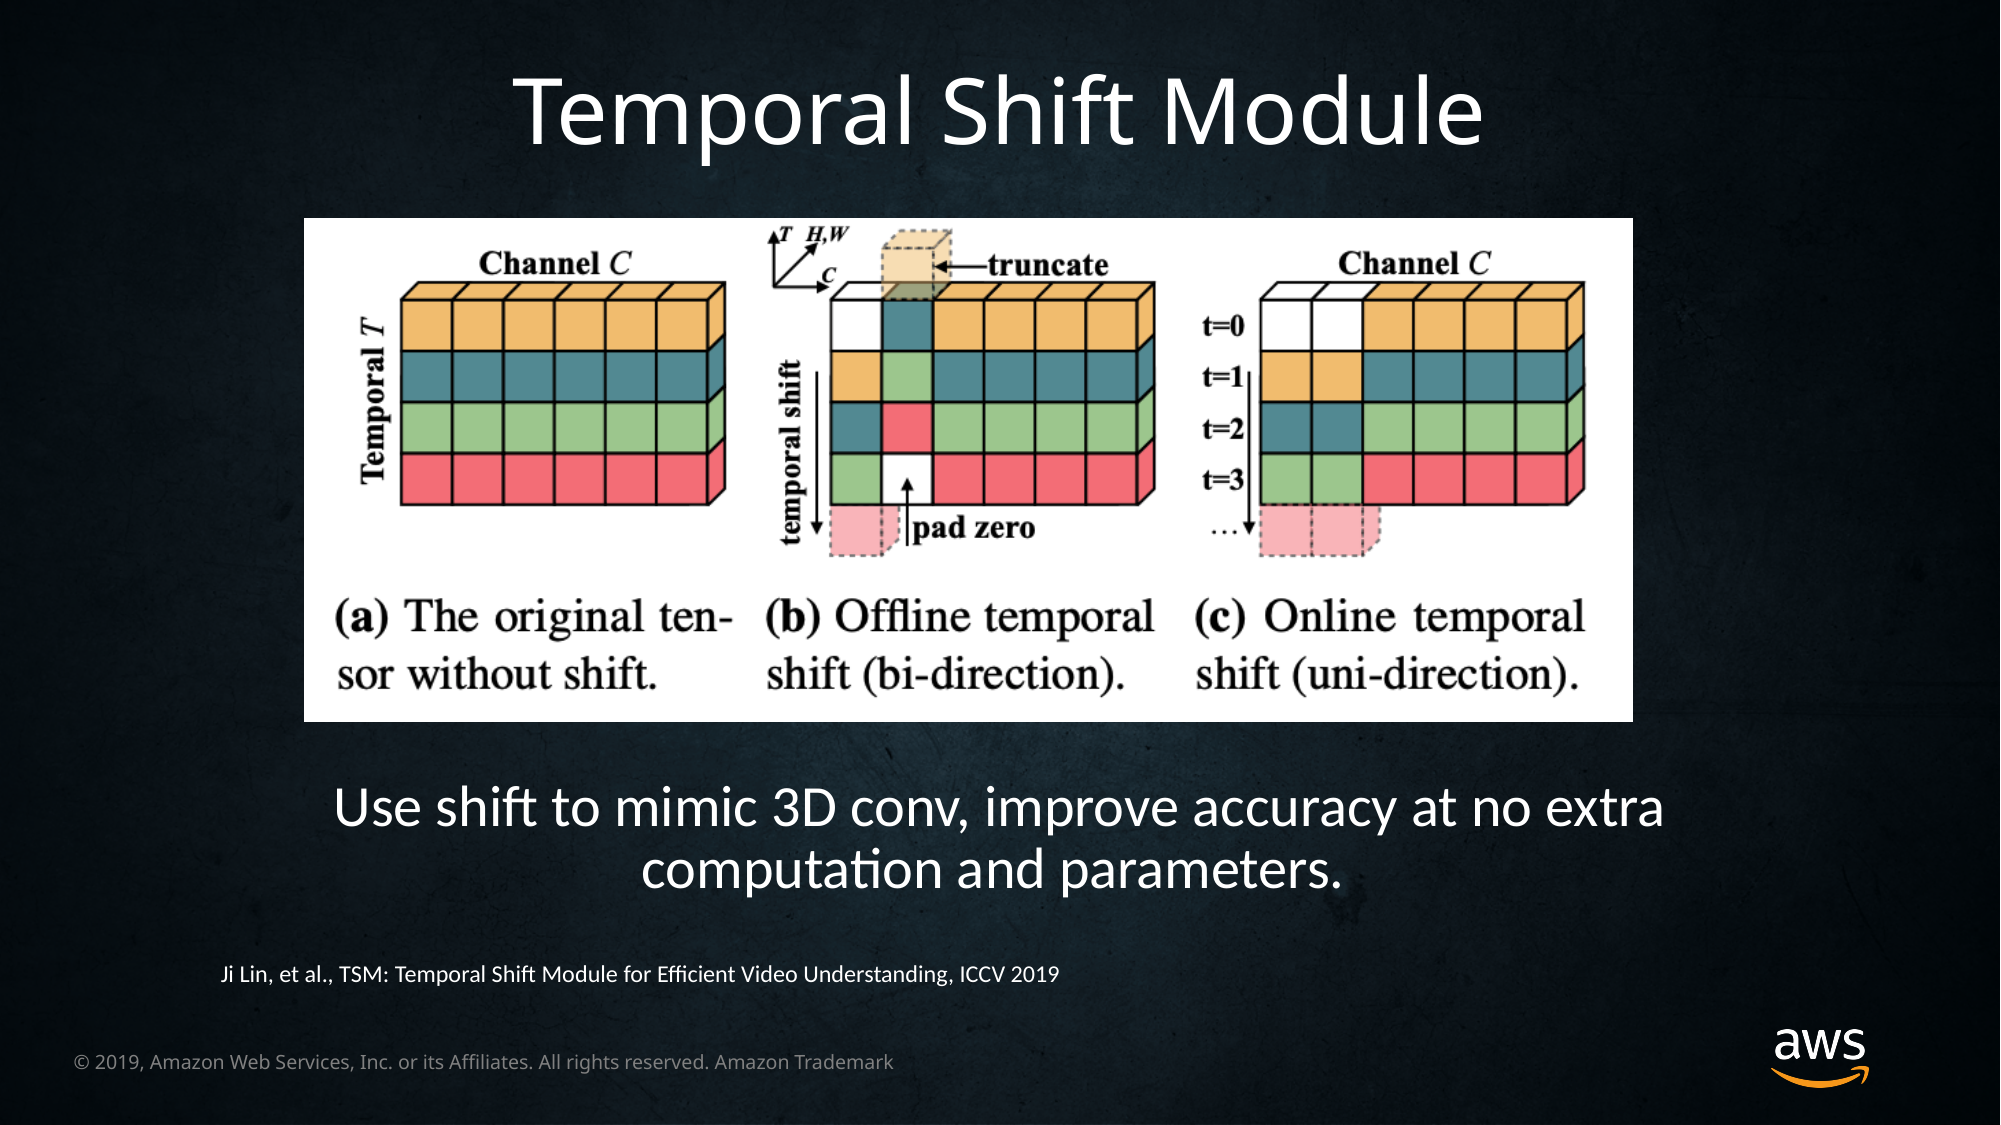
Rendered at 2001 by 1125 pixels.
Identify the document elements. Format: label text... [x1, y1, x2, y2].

text_box Ji Lin, et al., TSM: Temporal Shift Module for Efficient Video Understanding, ICCV 2019 [206, 946, 1731, 1011]
picture [0, 0, 2000, 1125]
text_box Use shift to mimic 3D conv, improve accuracy at no extra computation and parameters. [317, 768, 1683, 907]
title Temporal Shift Module [137, 6, 1863, 224]
